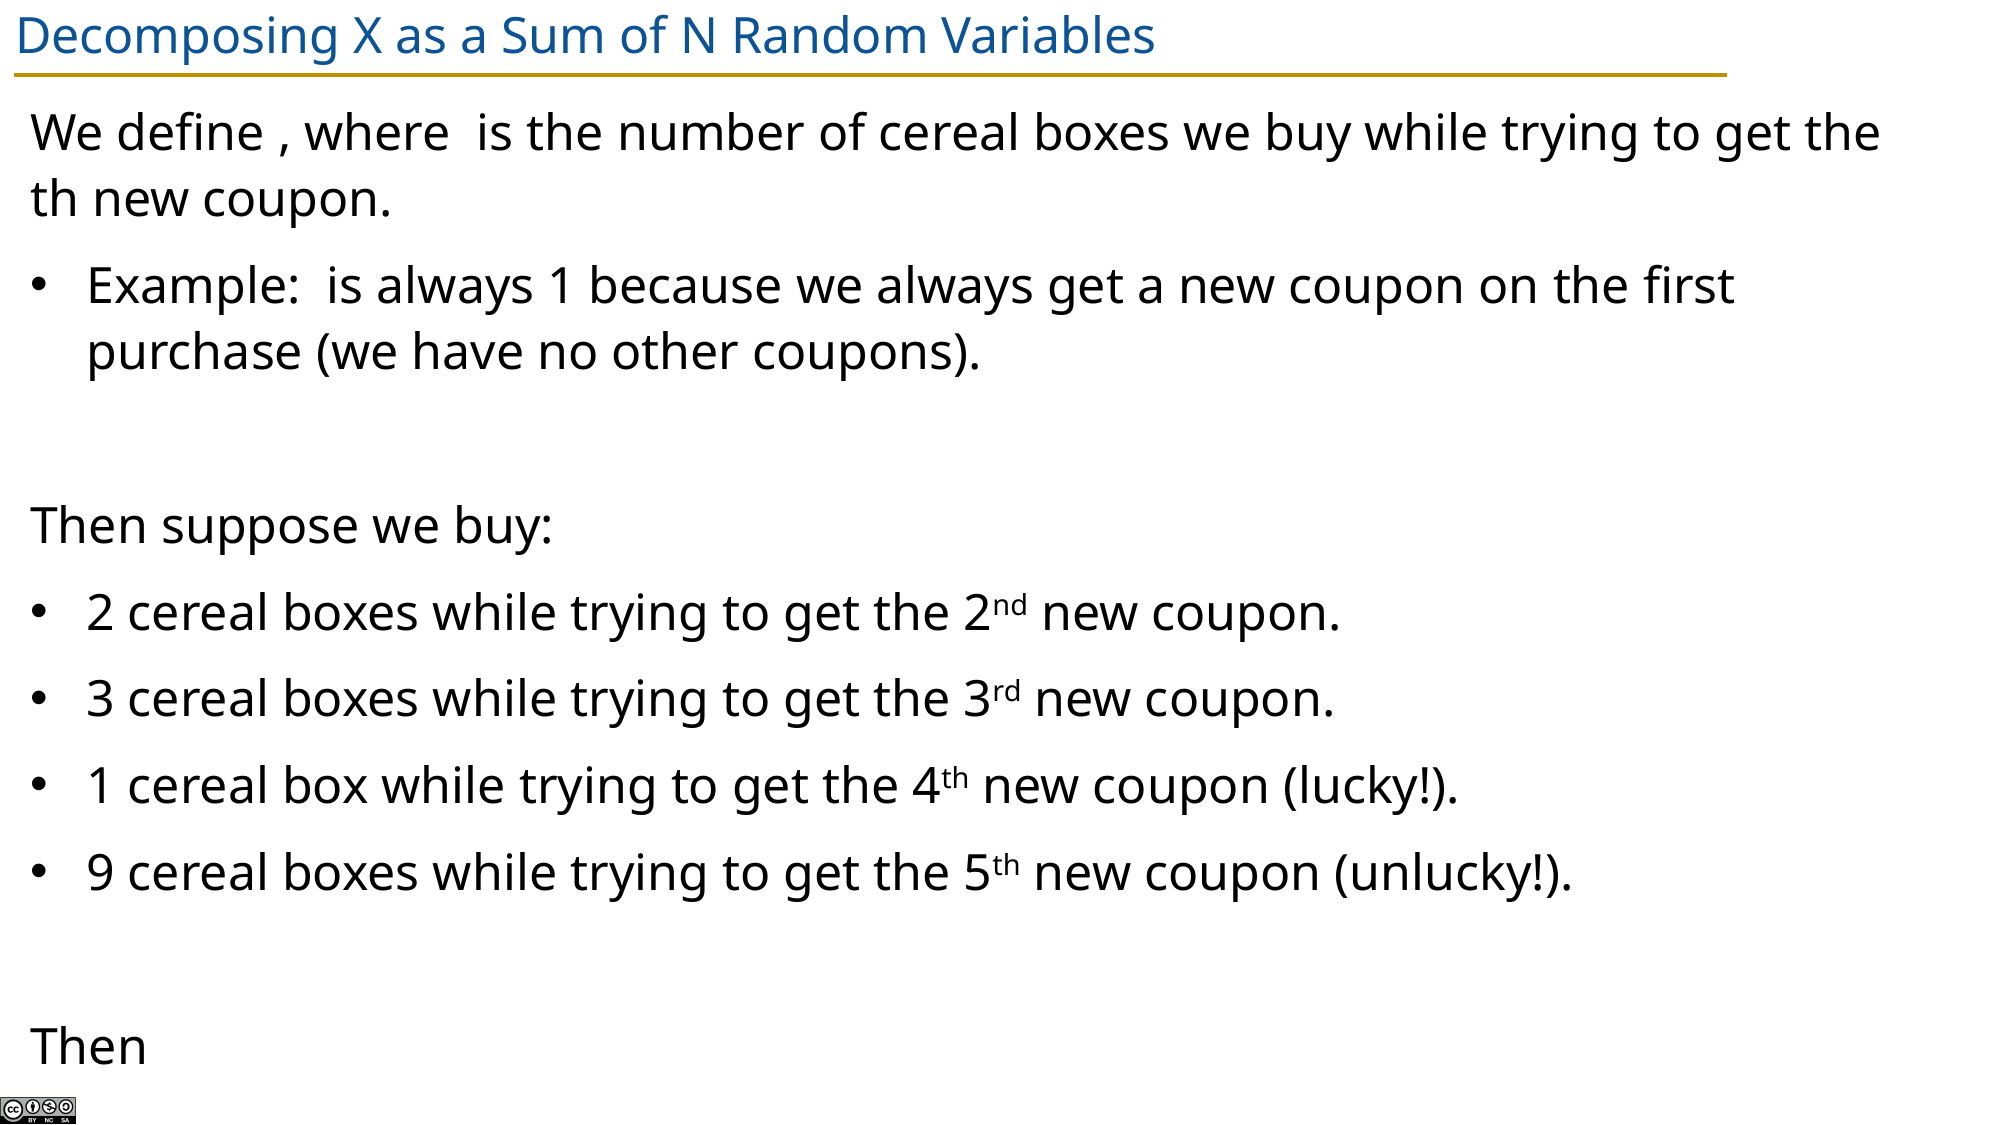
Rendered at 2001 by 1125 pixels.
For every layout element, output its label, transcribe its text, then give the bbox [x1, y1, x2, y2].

title Decomposing X as a Sum of N Random Variables [0, 0, 1725, 75]
picture [0, 1097, 76, 1124]
